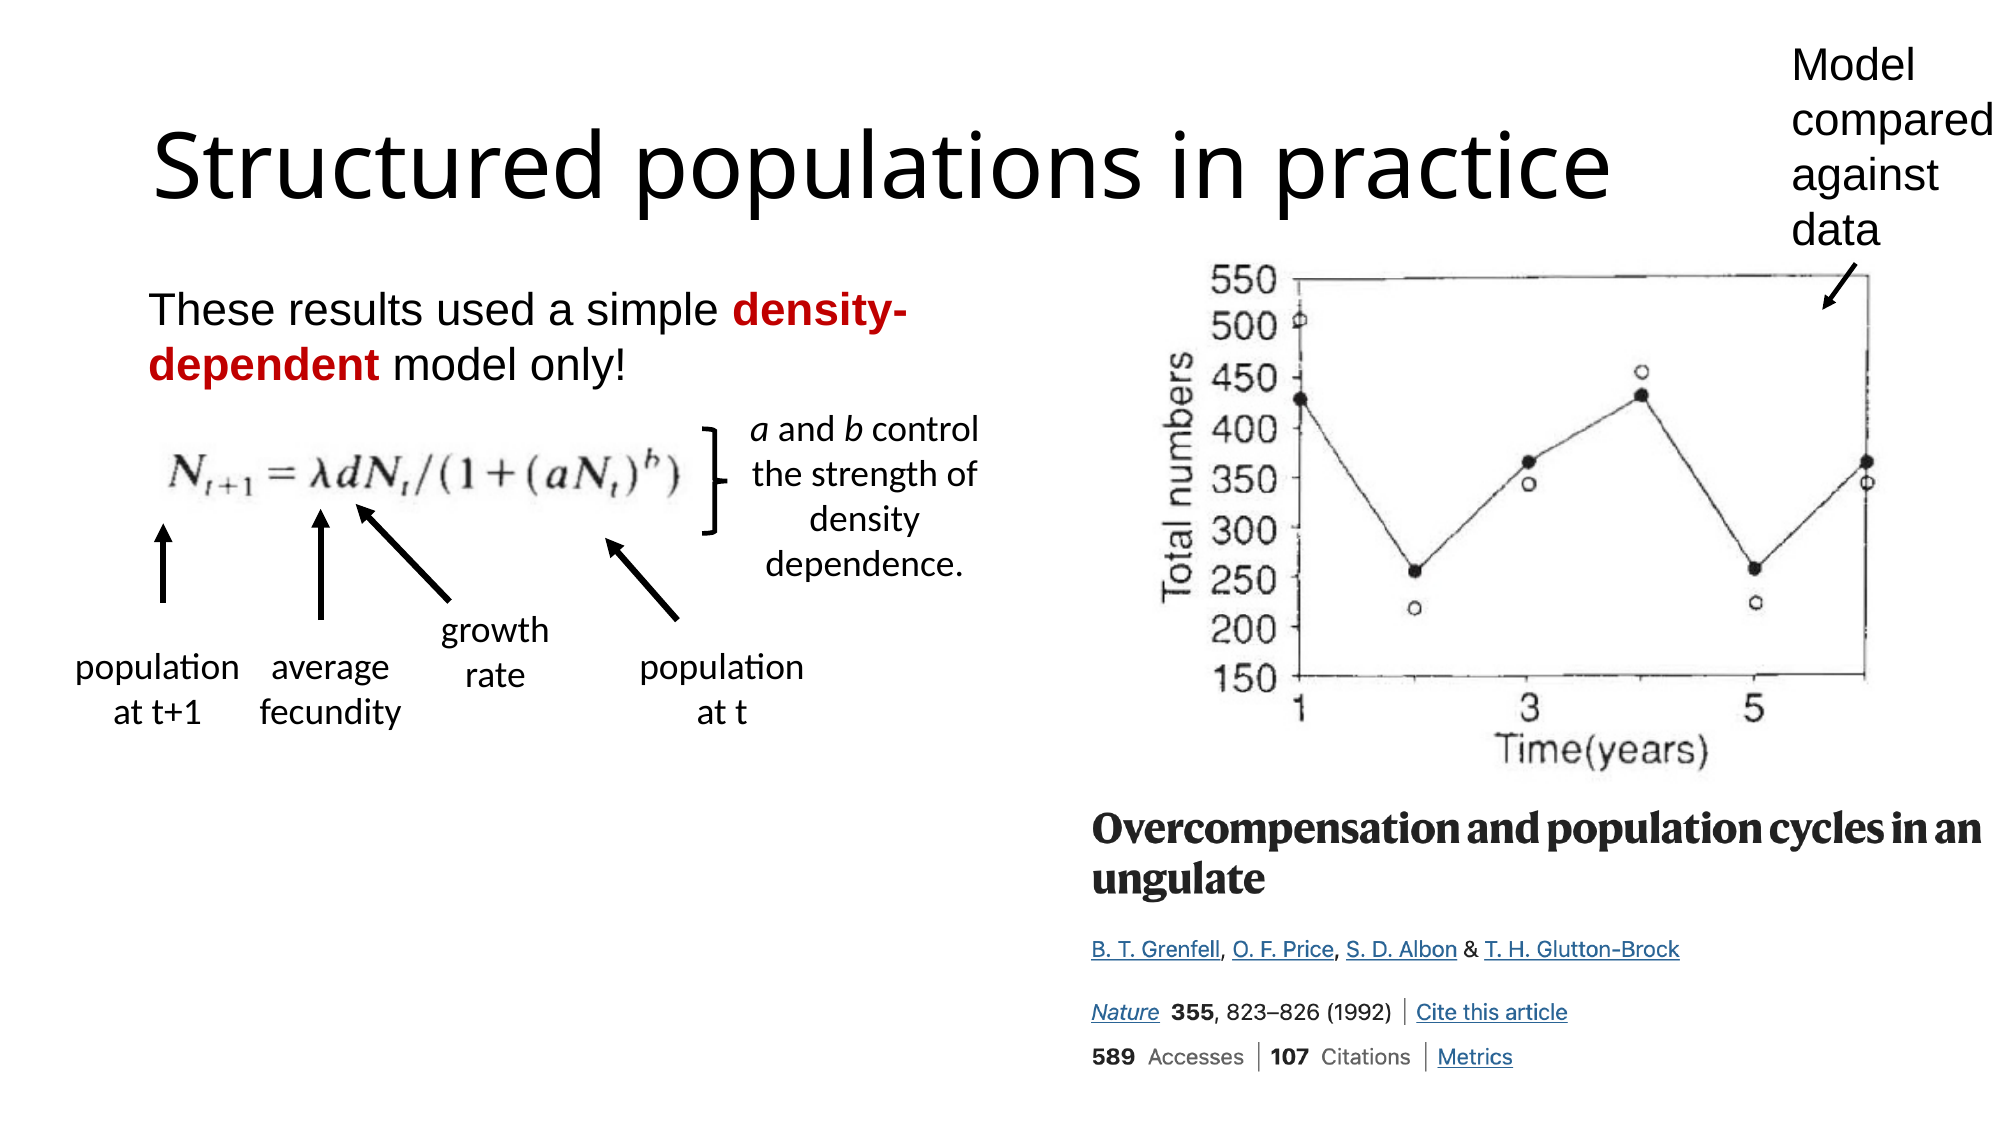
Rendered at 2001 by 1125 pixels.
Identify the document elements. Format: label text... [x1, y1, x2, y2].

picture [130, 418, 723, 524]
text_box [605, 537, 678, 621]
text_box average fecundity [218, 634, 444, 740]
title Structured populations in practice [137, 59, 1776, 272]
text_box These results used a simple density-dependent model only! [133, 272, 1107, 398]
text_box Model compared against data [1776, 27, 2000, 262]
text_box [702, 524, 716, 534]
picture [1107, 237, 1909, 790]
text_box population at t [609, 634, 835, 740]
text_box population at t+1 [45, 634, 218, 740]
text_box growth rate [410, 597, 581, 703]
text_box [1822, 263, 1856, 310]
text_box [355, 503, 450, 602]
picture [1063, 797, 2000, 1118]
text_box a and b control the strength of density dependence. [708, 397, 1022, 592]
